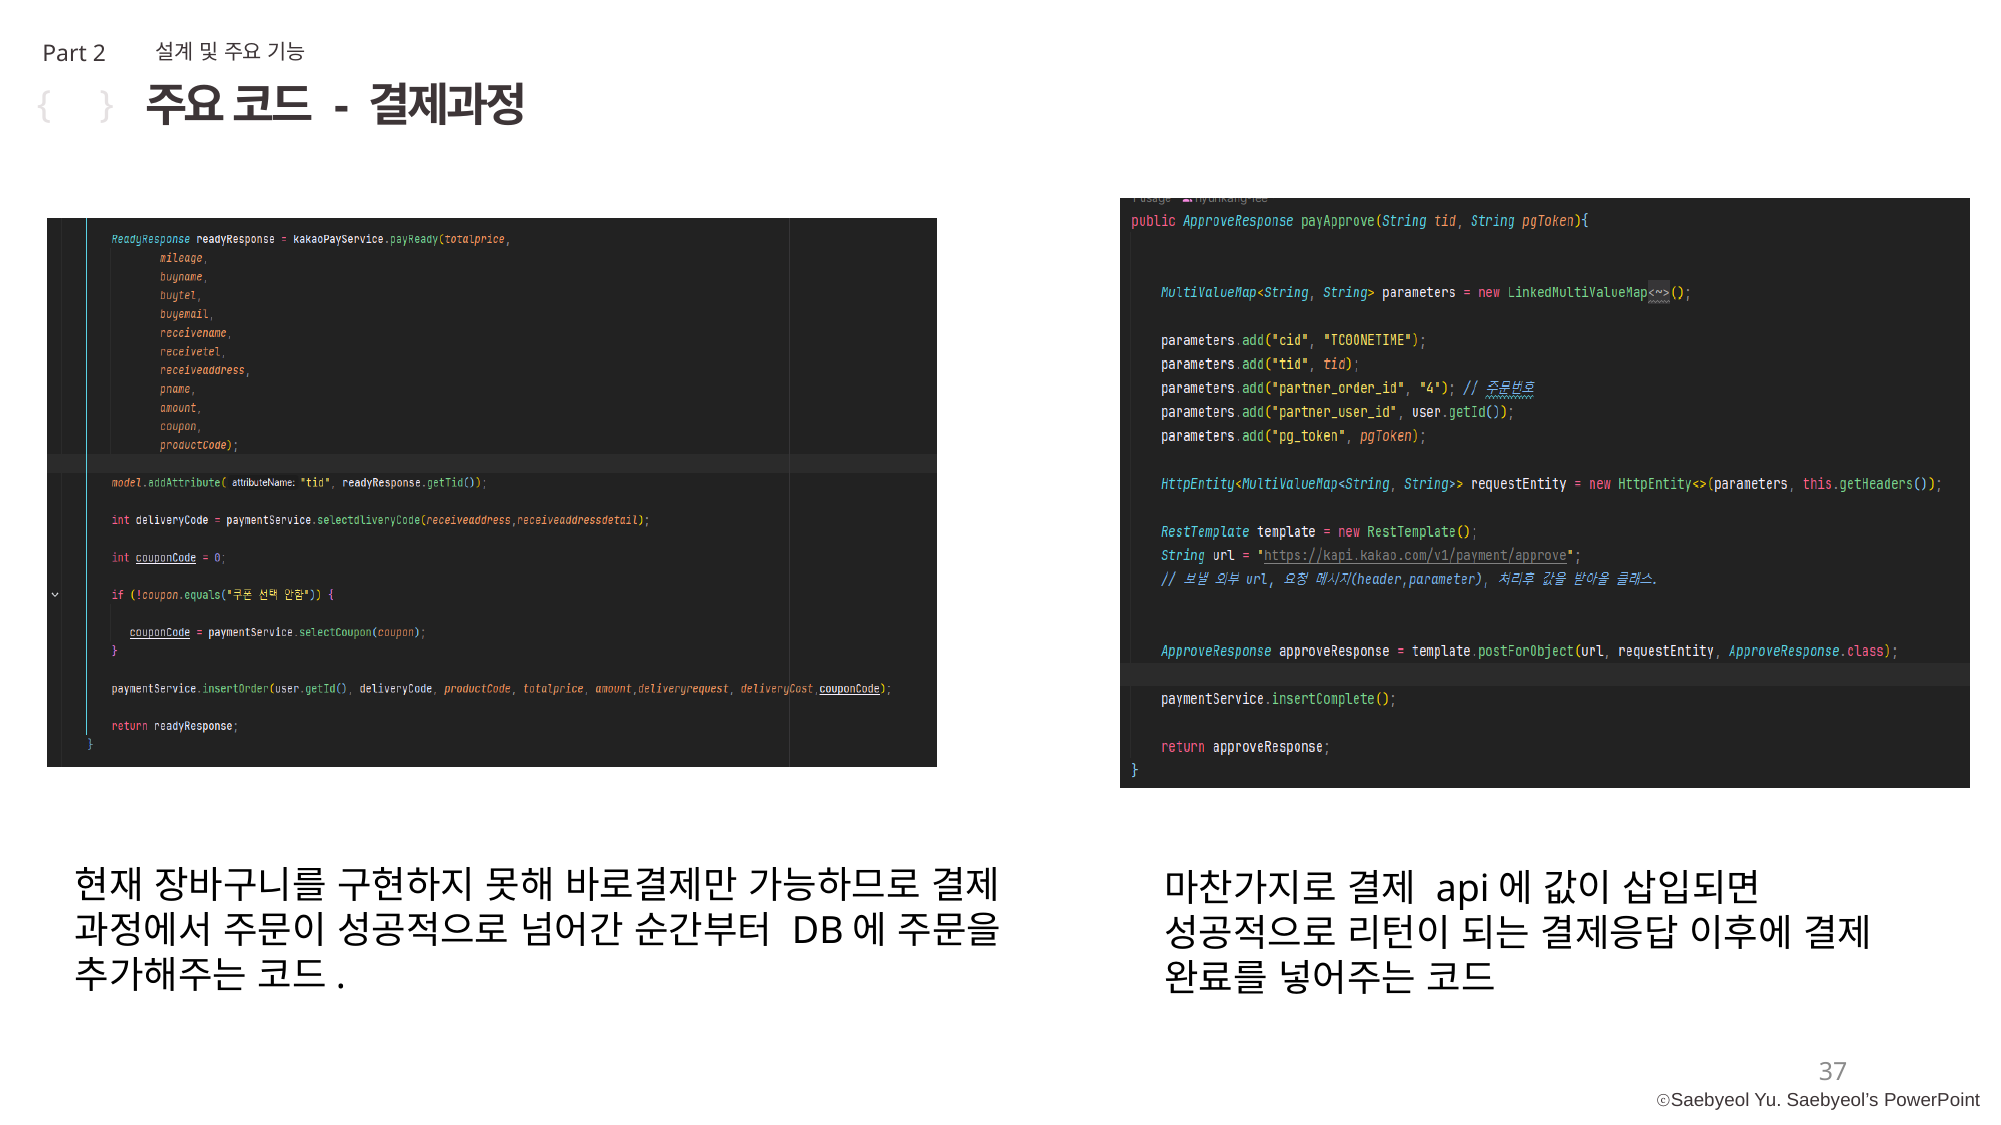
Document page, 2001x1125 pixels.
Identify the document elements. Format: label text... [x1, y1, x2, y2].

text_box 주요 코드 - 결제과정 [130, 67, 572, 138]
picture [47, 218, 937, 767]
text_box { } [22, 72, 129, 133]
text_box 현재 장바구니를 구현하지 못해 바로결제만 가능하므로 결제 과정에서 주문이 성공적으로 넘어간 순간부터 DB에 주문을 추가해주는 코드. [59, 853, 1092, 1004]
text_box Part 2 [27, 31, 122, 72]
picture [1120, 198, 1970, 788]
slide_number 37 [1412, 1042, 1863, 1103]
text_box 마찬가지로 결제 api에 값이 삽입되면 성공적으로 리턴이 되는 결제응답 이후에 결제 완료를 넣어주는 코드 [1149, 856, 1955, 1007]
text_box 설계 및 주요 기능 [140, 31, 327, 67]
